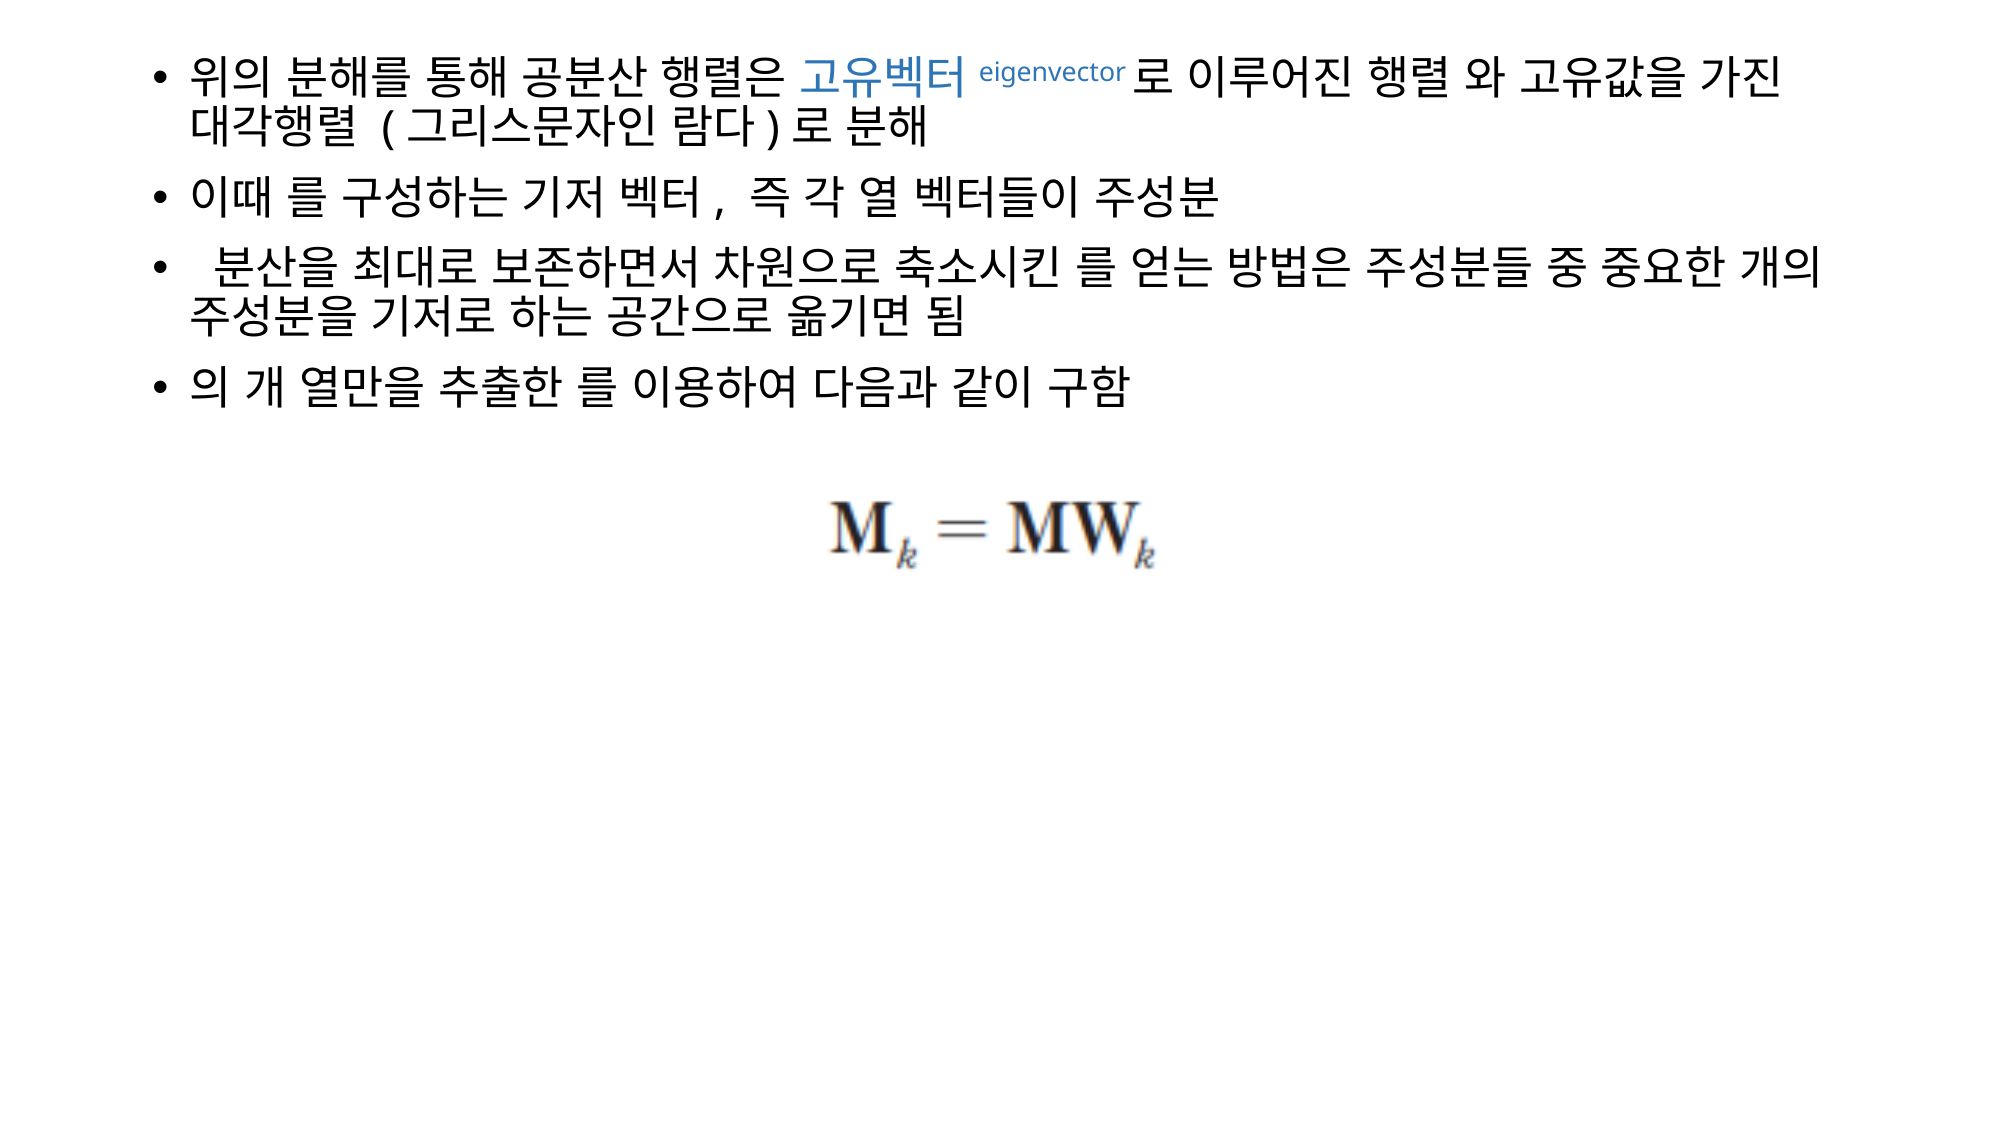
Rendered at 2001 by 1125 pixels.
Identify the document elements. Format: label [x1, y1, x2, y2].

picture [817, 465, 1183, 601]
